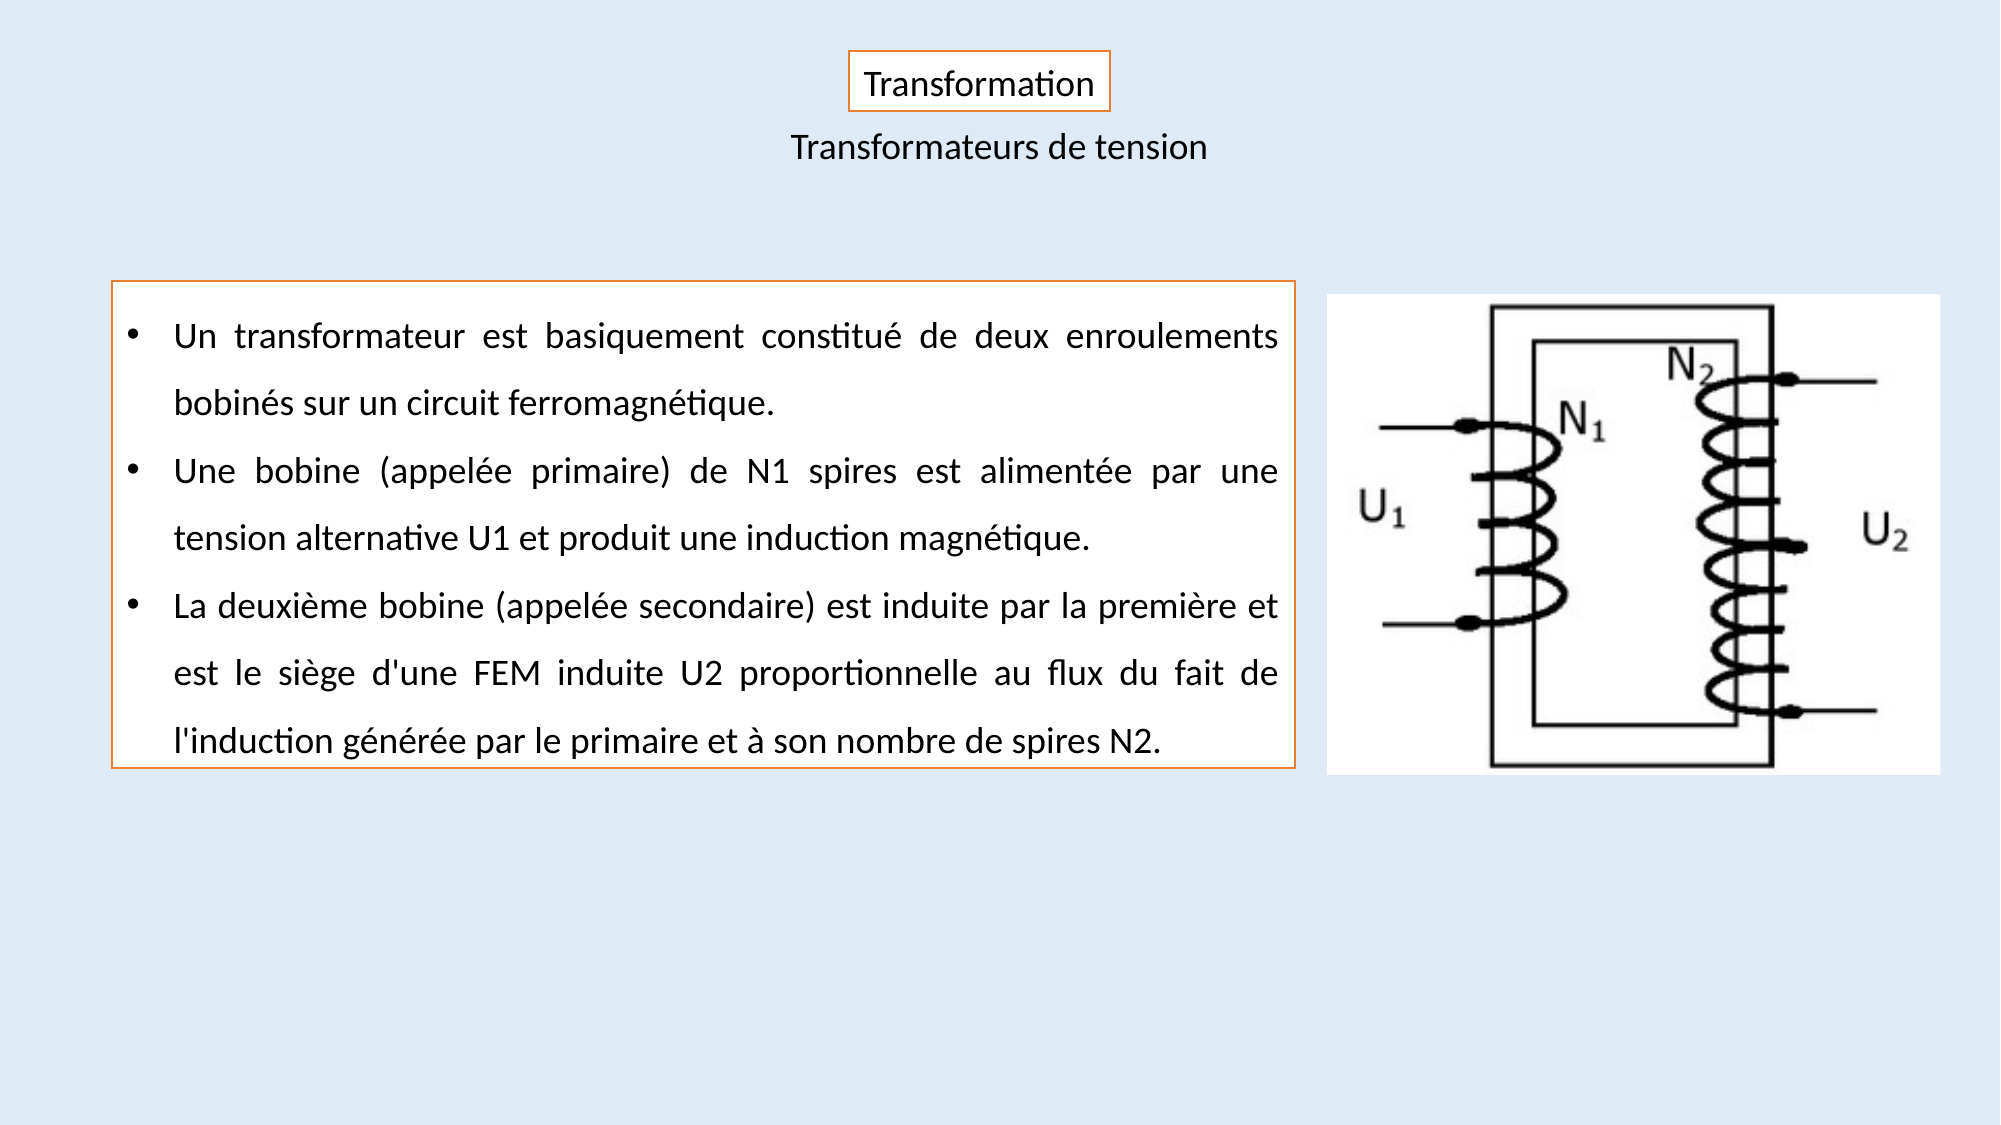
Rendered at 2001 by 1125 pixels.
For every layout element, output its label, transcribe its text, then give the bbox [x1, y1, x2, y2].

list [1327, 294, 1941, 775]
text_box Transformation [848, 50, 1111, 112]
text_box Un transformateur est basiquement constitué de deux enroulements bobinés sur un circuit ferromagnétique. Une bobine (appelée primaire) de N1 spires est alimentée par une tension alternative U1 et produit une induction magnétique. La deuxième bobine (appelée secondaire) est induite par la première et est le siège d'une FEM induite U2 proportionnelle au flux du fait de l'induction générée par le primaire et à son nombre de spires N2. [111, 280, 1296, 769]
text_box Transformateurs de tension [775, 114, 1224, 175]
